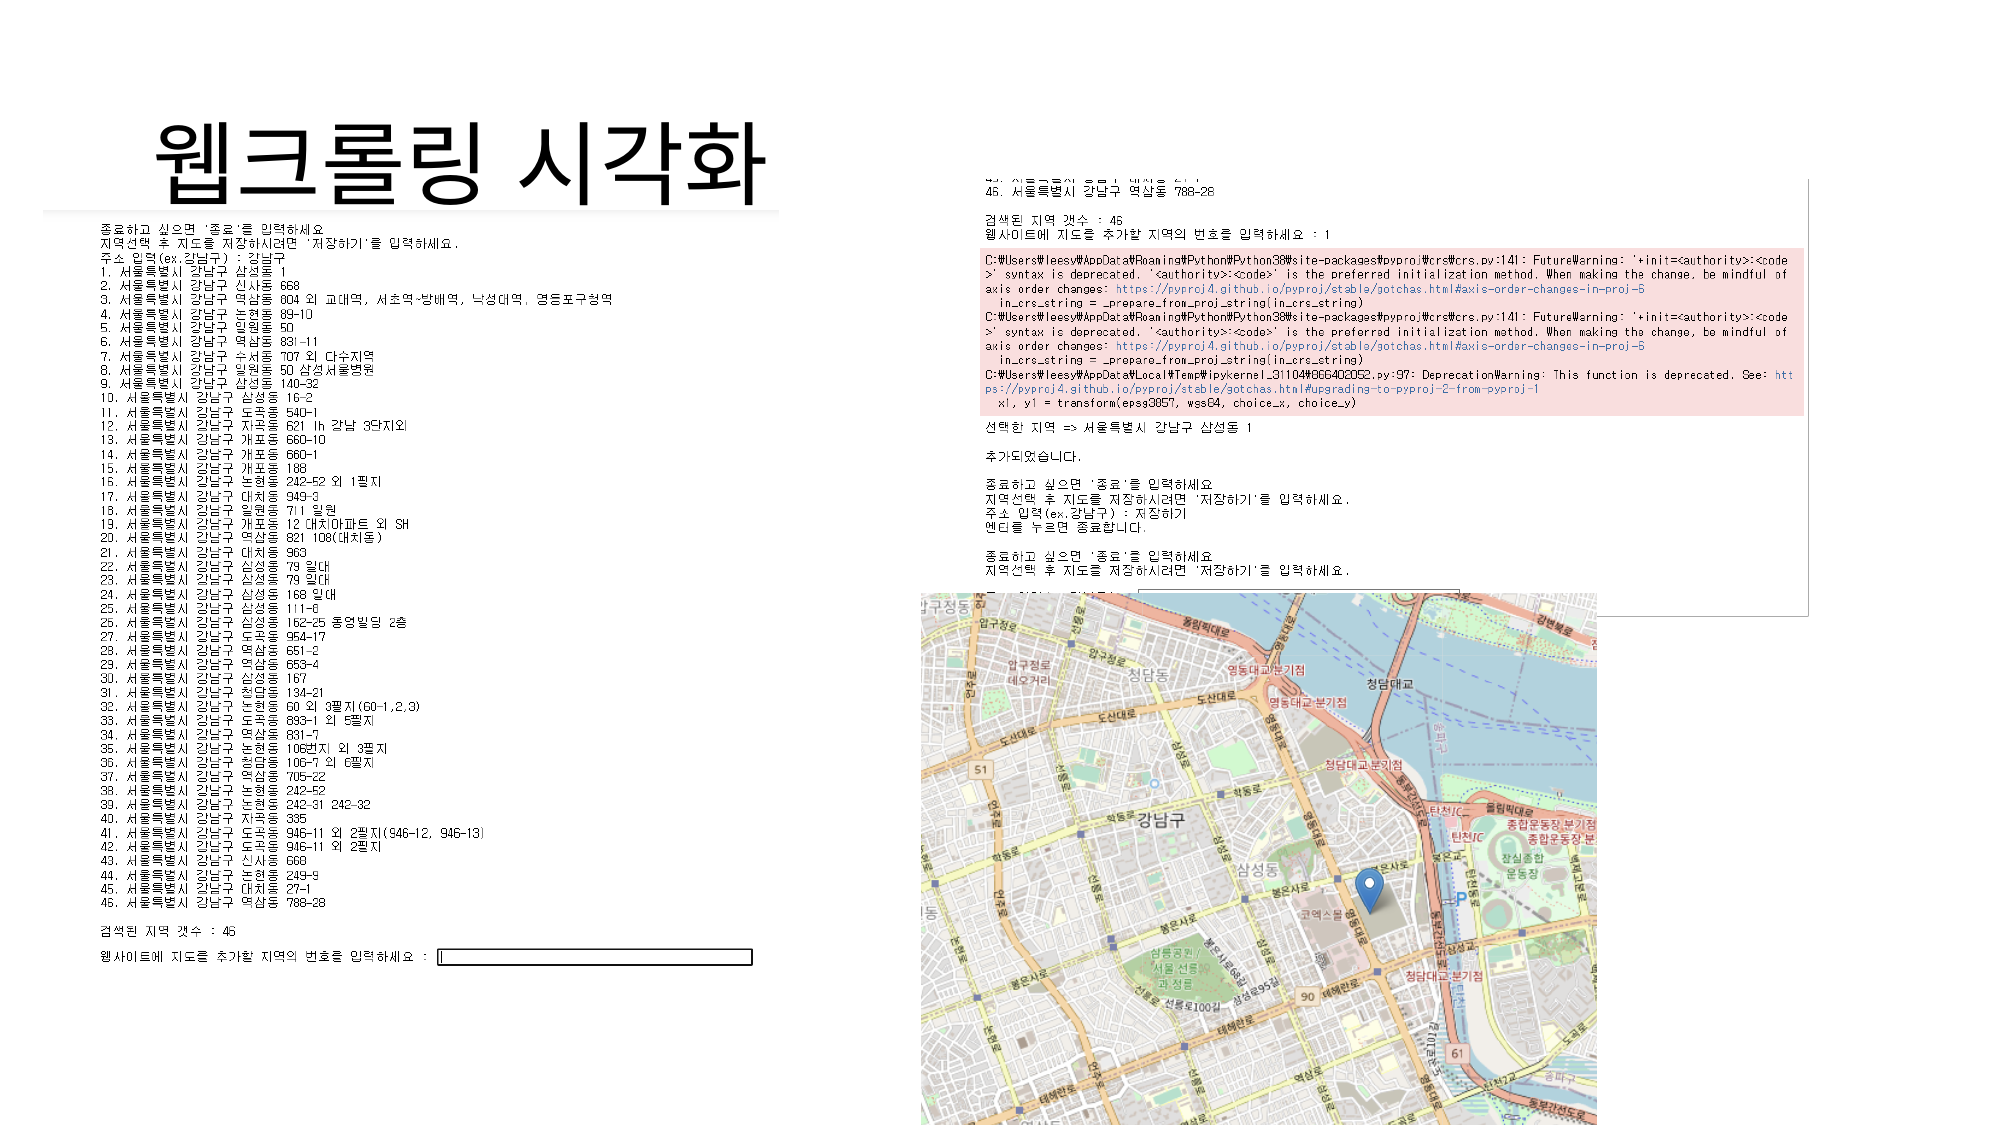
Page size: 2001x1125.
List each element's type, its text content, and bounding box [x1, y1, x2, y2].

title 웹크롤링 시각화 [137, 59, 1863, 278]
picture [921, 593, 1597, 1125]
picture [43, 210, 779, 971]
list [955, 179, 1818, 624]
